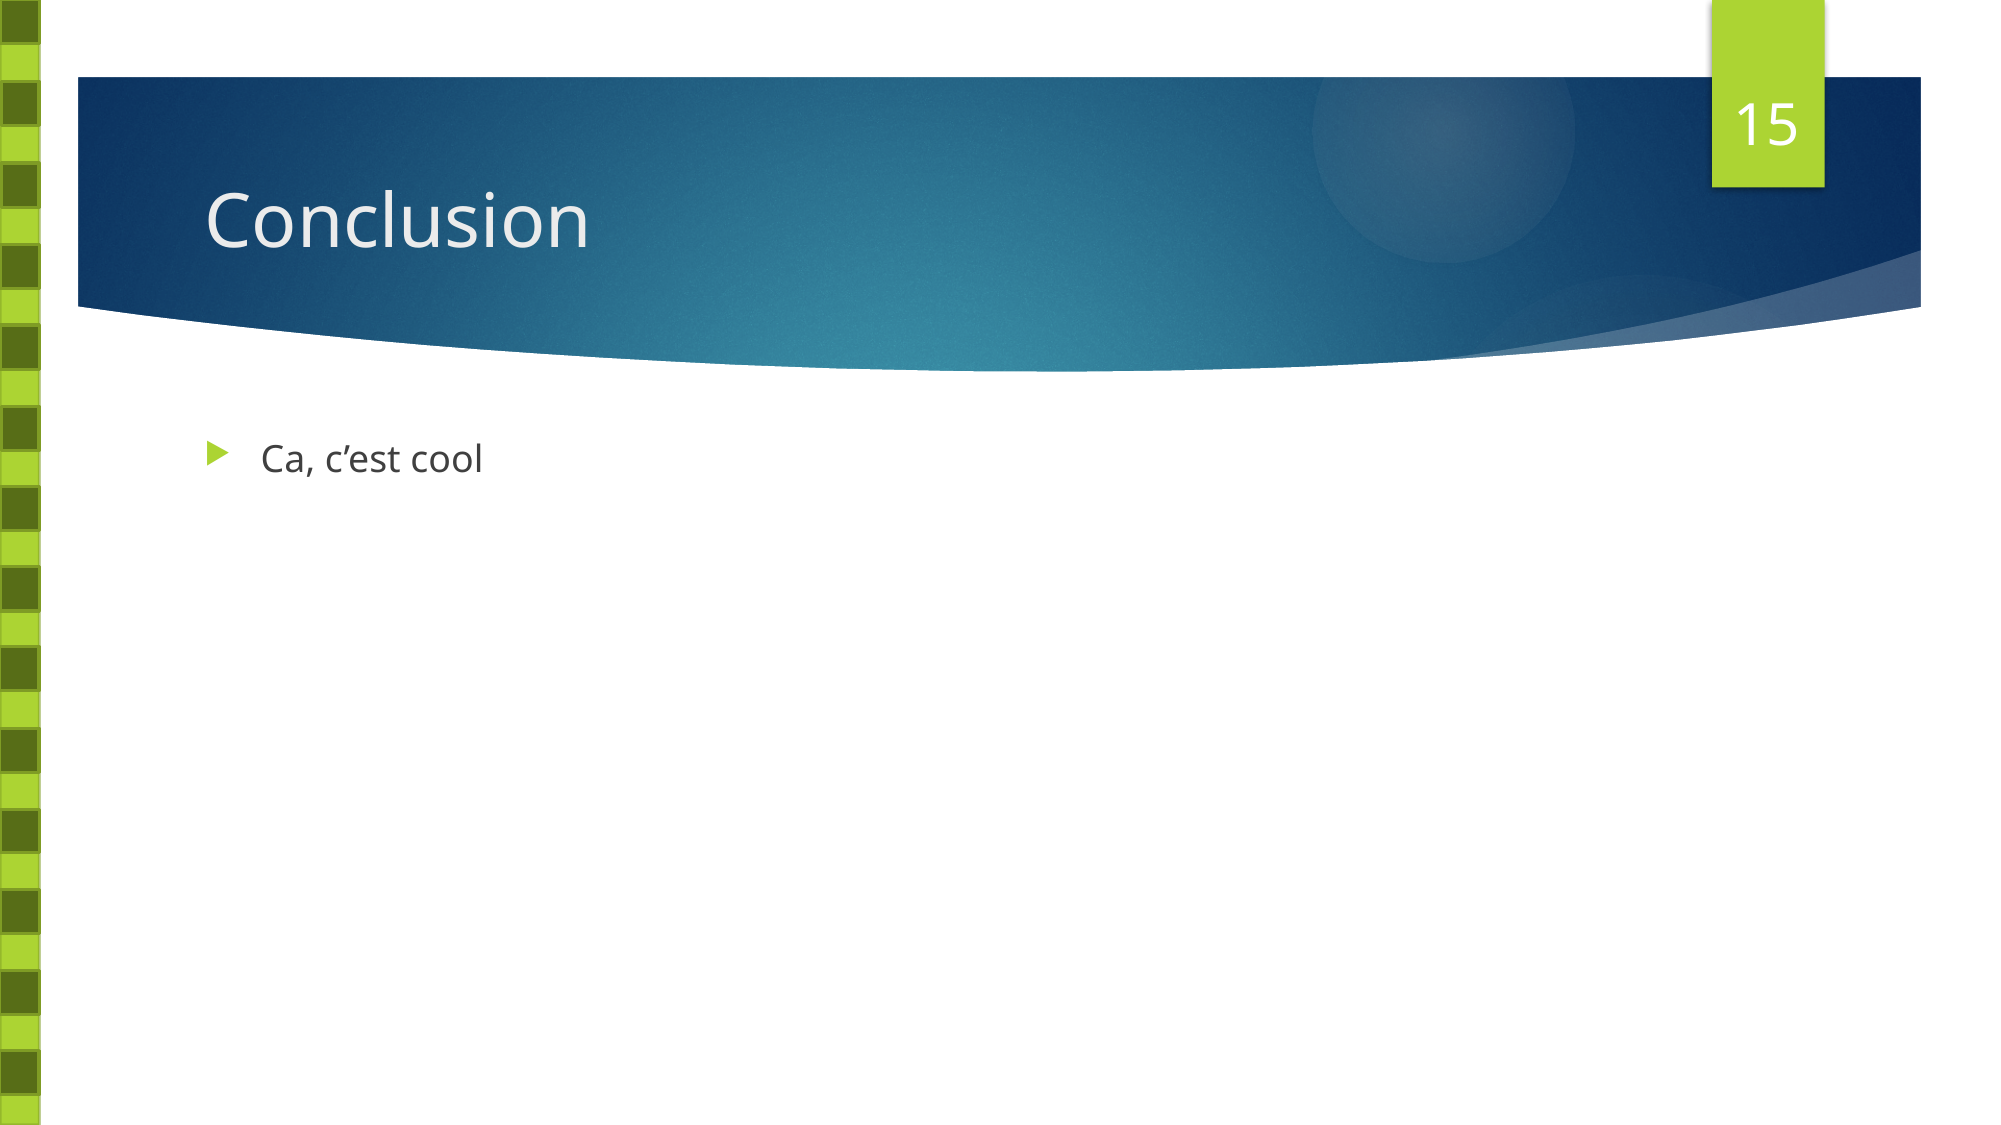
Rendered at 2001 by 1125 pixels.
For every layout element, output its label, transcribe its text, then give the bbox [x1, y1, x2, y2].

text_box [0, 645, 41, 692]
text_box [0, 290, 41, 323]
list Ca, c’est cool [189, 427, 1627, 988]
text_box [0, 80, 41, 127]
text_box [0, 209, 41, 243]
text_box [0, 485, 41, 532]
text_box [0, 161, 41, 209]
text_box [0, 45, 41, 80]
text_box [0, 127, 41, 161]
text_box [0, 452, 41, 485]
text_box [0, 888, 41, 935]
text_box [0, 243, 41, 290]
text_box [0, 1049, 41, 1096]
text_box [0, 808, 41, 854]
text_box [0, 613, 41, 645]
text_box [0, 1096, 41, 1125]
text_box [0, 692, 41, 727]
slide_number 15 [1698, 48, 1836, 175]
text_box [0, 323, 41, 371]
text_box [0, 969, 41, 1016]
text_box [0, 565, 41, 613]
text_box [0, 935, 41, 969]
title Conclusion [189, 159, 1627, 276]
text_box [0, 854, 41, 888]
text_box [0, 727, 41, 774]
text_box [0, 405, 41, 452]
text_box [0, 371, 41, 405]
text_box [0, 774, 41, 808]
text_box [0, 1016, 41, 1049]
text_box [0, 0, 41, 45]
text_box [0, 532, 41, 565]
